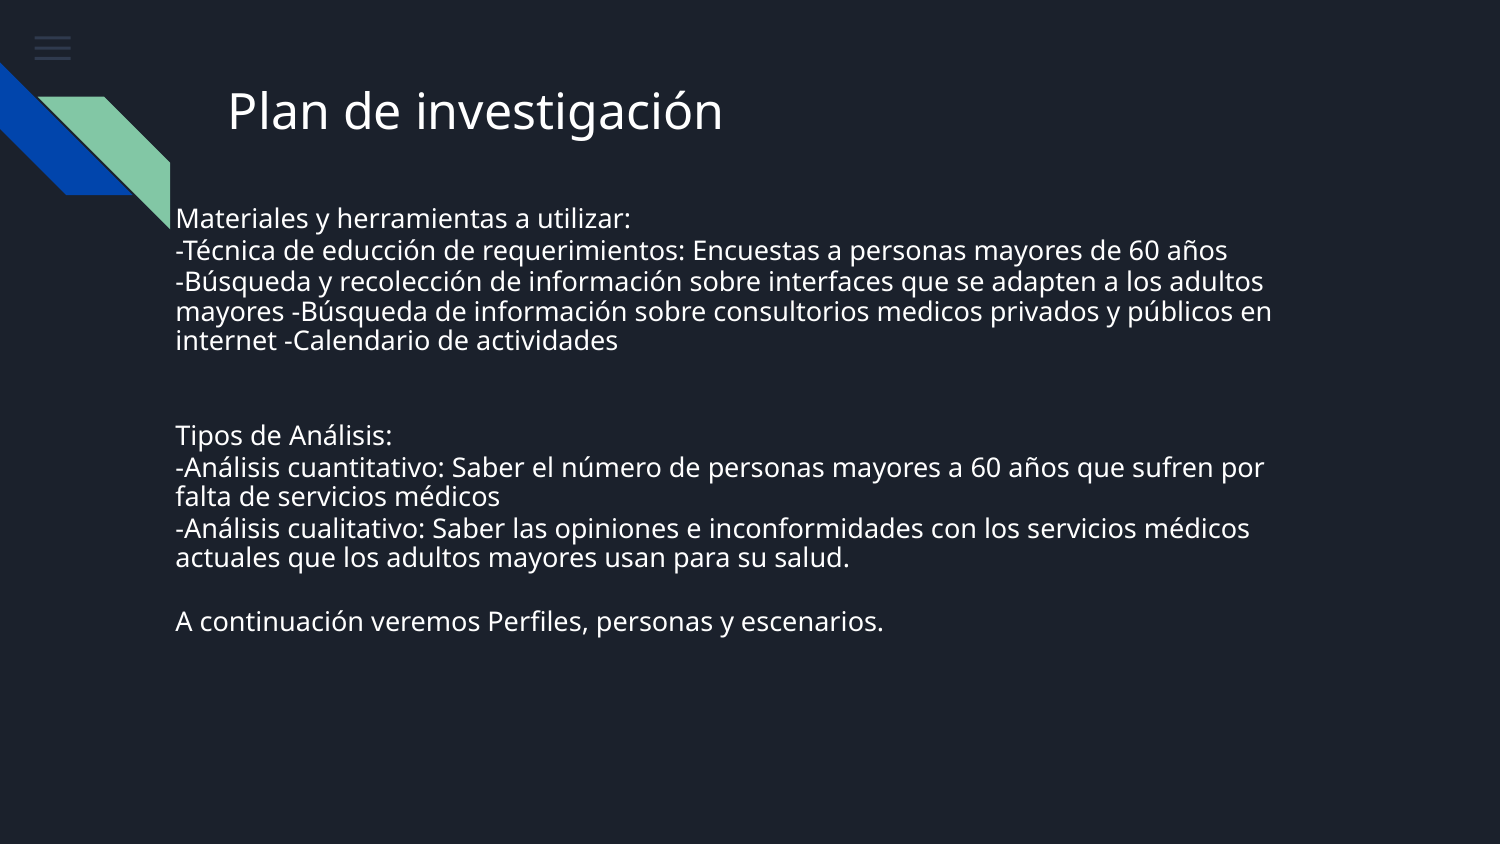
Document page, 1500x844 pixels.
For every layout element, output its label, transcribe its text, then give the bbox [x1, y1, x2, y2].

list Materiales y herramientas a utilizar: -Técnica de educción de requerimientos: Encuestas a personas mayores de 60 años -Búsqueda y recolección de información sobre interfaces que se adapten a los adultos mayores -Búsqueda de información sobre consultorios medicos privados y públicos en internet -Calendario de actividades Tipos de Análisis: -Análisis cuantitativo: Saber el número de personas mayores a 60 años que sufren por falta de servicios médicos -Análisis cualitativo: Saber las opiniones e inconformidades con los servicios médicos actuales que los adultos mayores usan para su salud. A continuación veremos Perfiles, personas y escenarios. [160, 189, 1316, 668]
title Plan de investigación [212, 64, 1368, 215]
